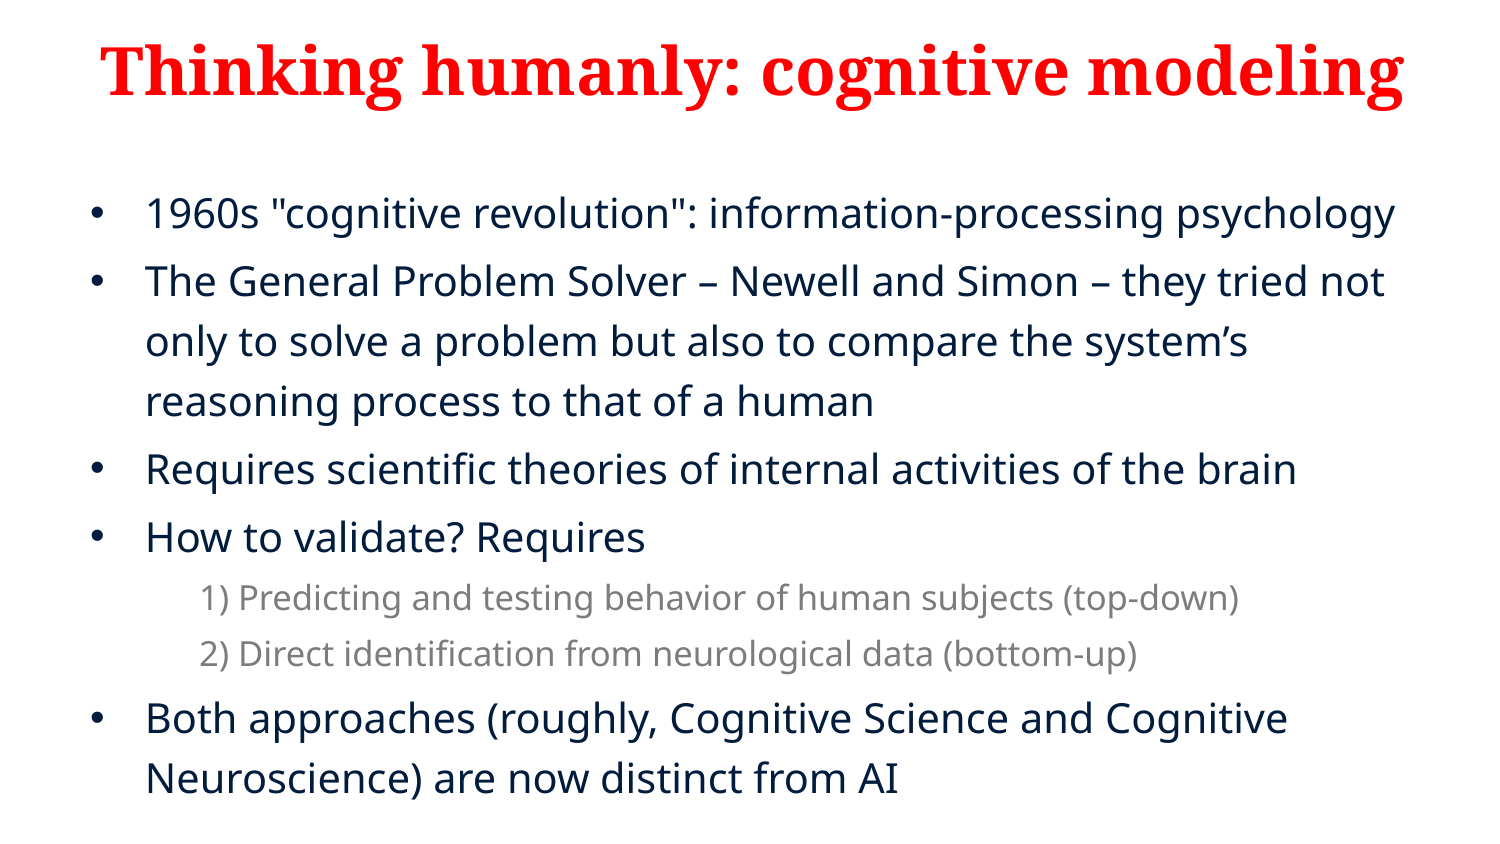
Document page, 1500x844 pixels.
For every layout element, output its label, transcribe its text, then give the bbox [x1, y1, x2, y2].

title Thinking humanly: cognitive modeling [21, 21, 1485, 137]
list 1960s "cognitive revolution": information-processing psychology The General Problem Solver – Newell and Simon – they tried not only to solve a problem but also to compare the system’s reasoning process to that of a human Requires scientific theories of internal activities of the brain How to validate? Requires 1) Predicting and testing behavior of human subjects (top-down) 2) Direct identification from neurological data (bottom-up) Both approaches (roughly, Cognitive Science and Cognitive Neuroscience) are now distinct from AI [75, 169, 1425, 835]
